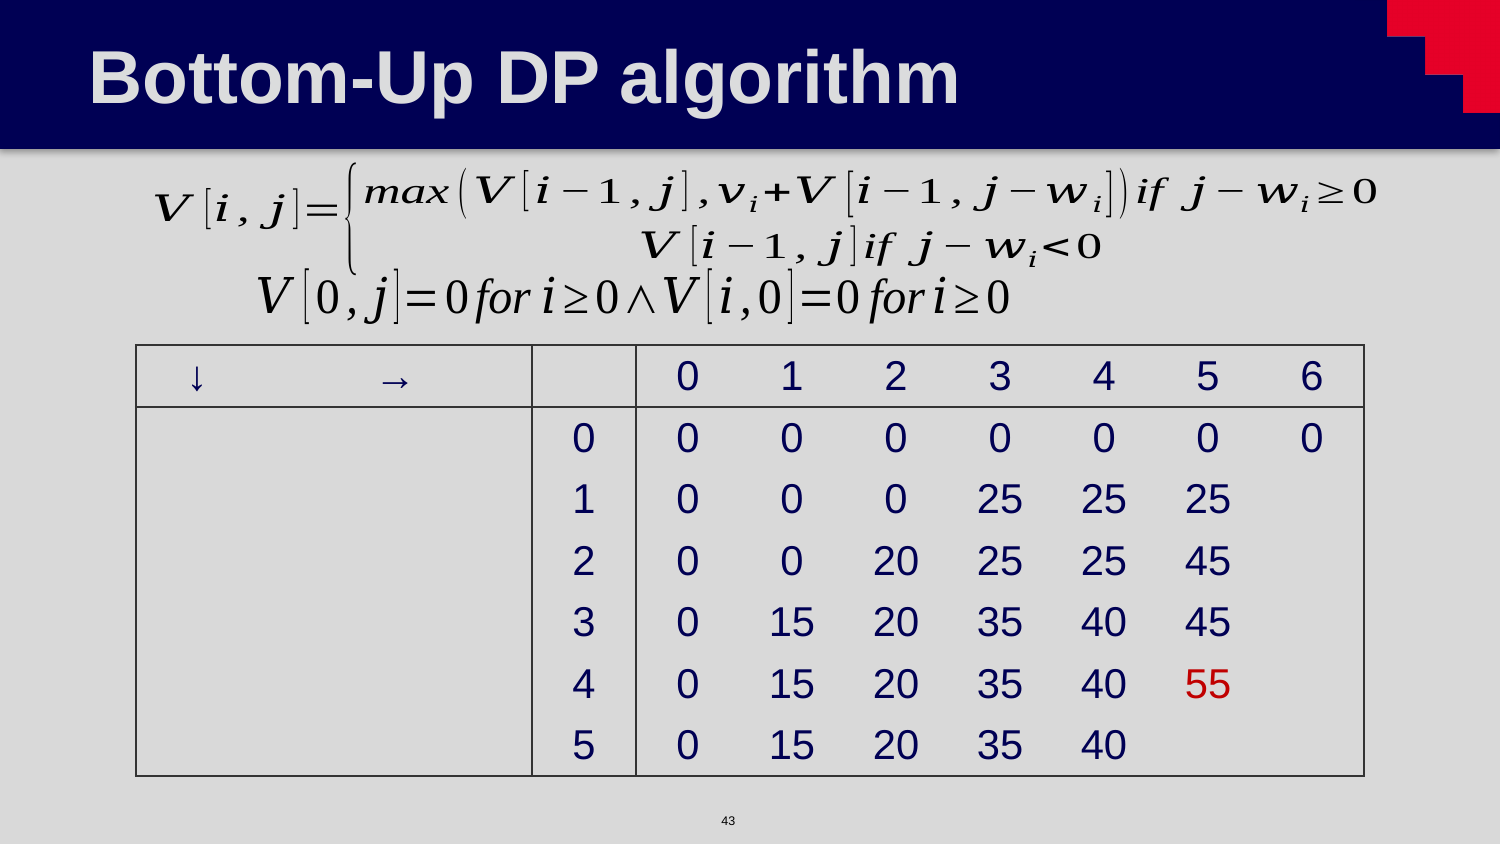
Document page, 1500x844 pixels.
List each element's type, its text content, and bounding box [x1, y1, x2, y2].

title Bottom-Up DP algorithm [0, 0, 1356, 150]
picture [1387, 0, 1500, 113]
